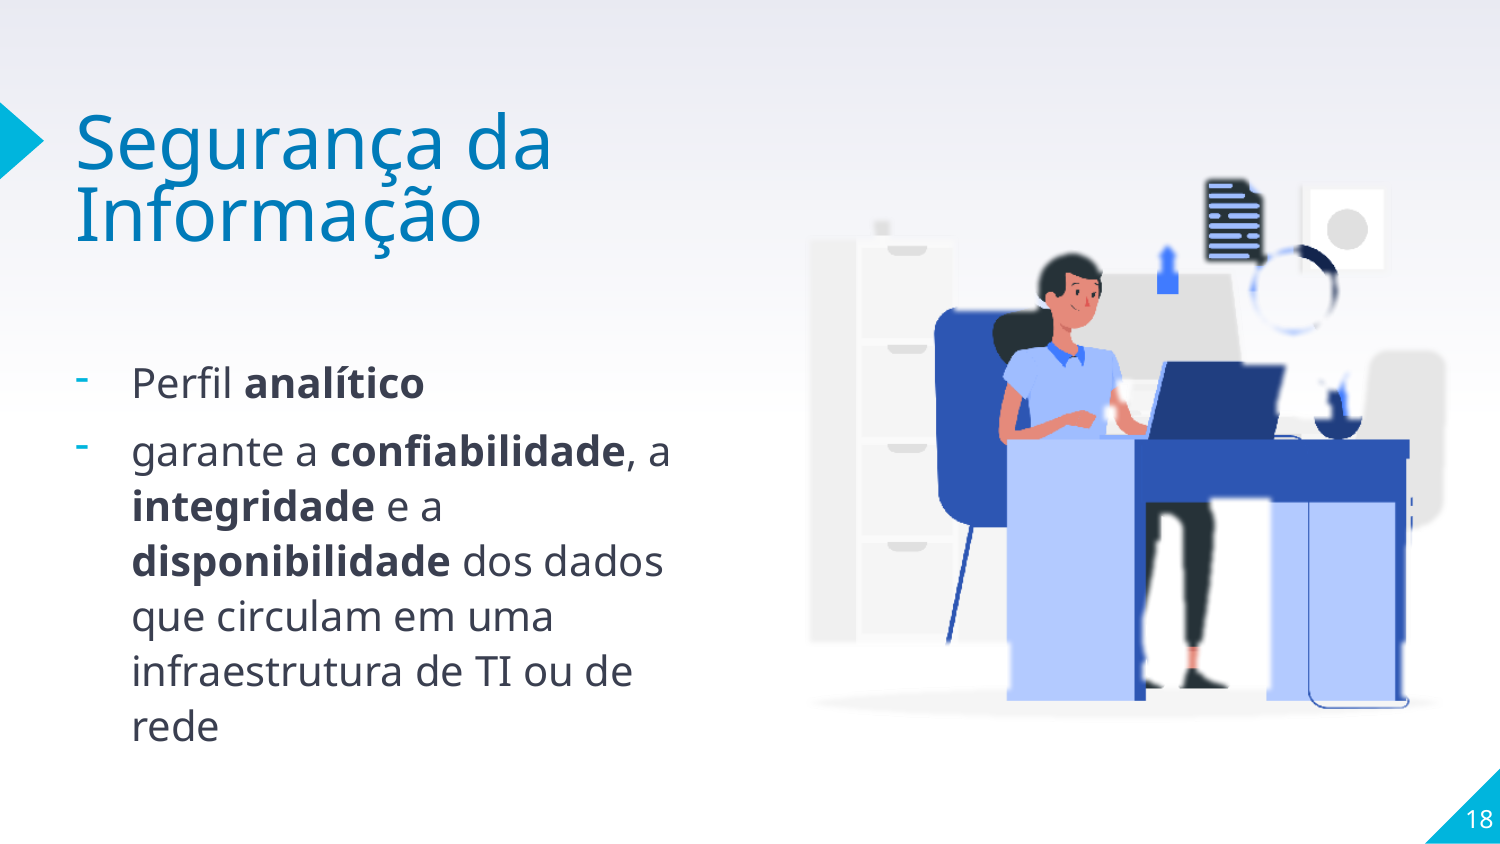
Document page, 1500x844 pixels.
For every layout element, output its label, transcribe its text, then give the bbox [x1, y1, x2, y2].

title Segurança da Informação [75, 111, 677, 290]
picture [749, 0, 1500, 844]
list Perfil analítico garante a confiabilidade, a integridade e a disponibilidade dos dados que circulam em uma infraestrutura de TI ou de rede [75, 352, 677, 786]
